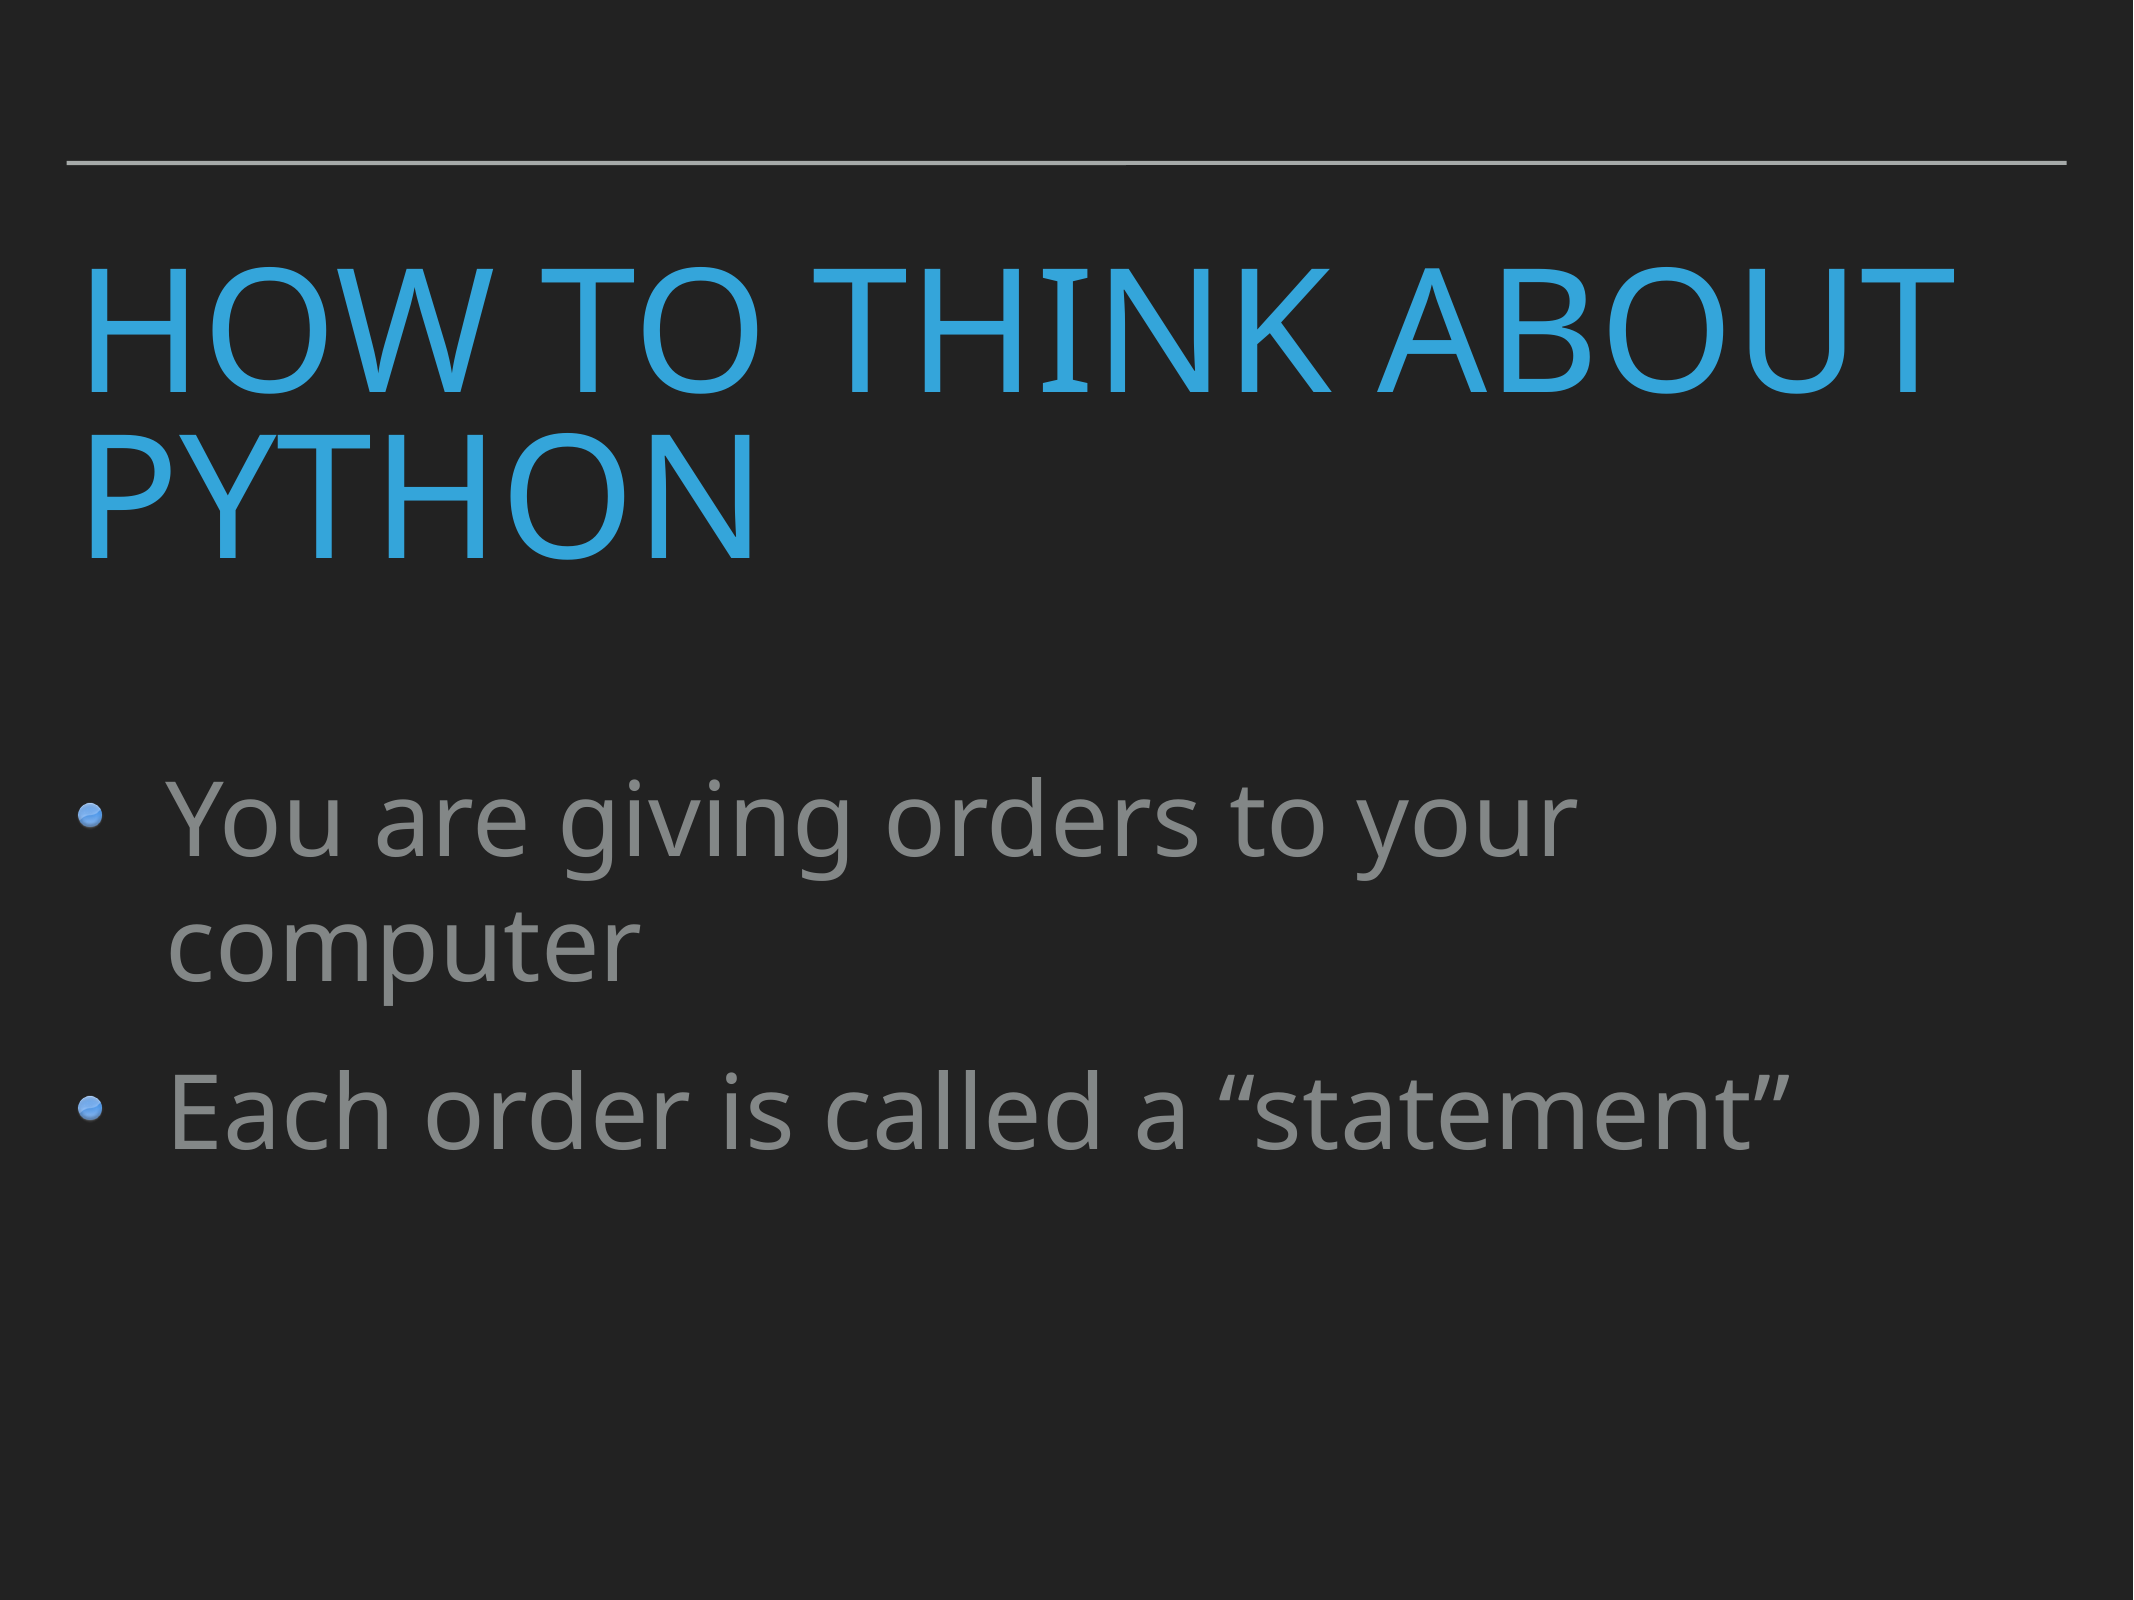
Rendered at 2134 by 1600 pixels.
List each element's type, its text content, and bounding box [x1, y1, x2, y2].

title How to think about Python [66, 251, 2068, 445]
list You are giving orders to your computer Each order is called a “statement” [66, 743, 2068, 1161]
picture [75, 1093, 105, 1123]
picture [75, 800, 105, 830]
